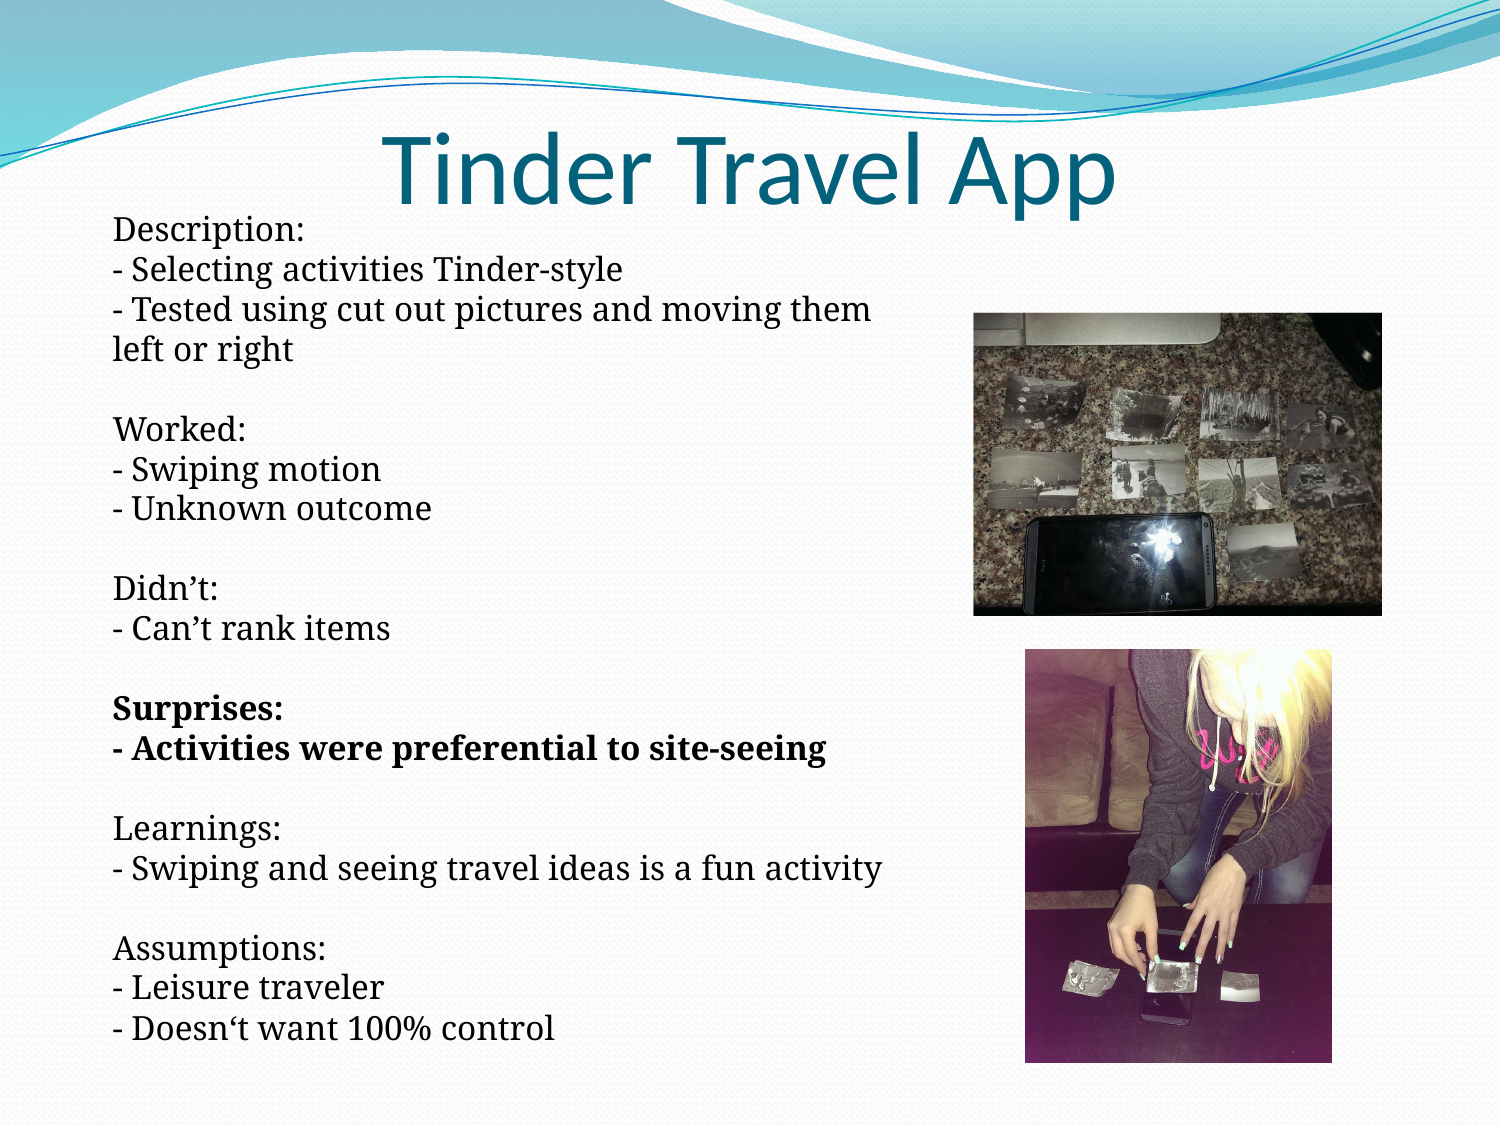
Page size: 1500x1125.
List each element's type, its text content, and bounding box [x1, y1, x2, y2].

picture [974, 313, 1021, 616]
picture [1024, 649, 1332, 1063]
text_box Description: - Selecting activities Tinder-style - Tested using cut out pictures and moving them left or right Worked: - Swiping motion - Unknown outcome Didn’t: - Can’t rank items Surprises: - Activities were preferential to site-seeing Learnings: - Swiping and seeing travel ideas is a fun activity Assumptions: - Leisure traveler - Doesn‘t want 100% control [97, 200, 923, 1054]
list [1025, 259, 1330, 649]
title Tinder Travel App [75, 37, 1425, 225]
picture [1333, 313, 1382, 616]
